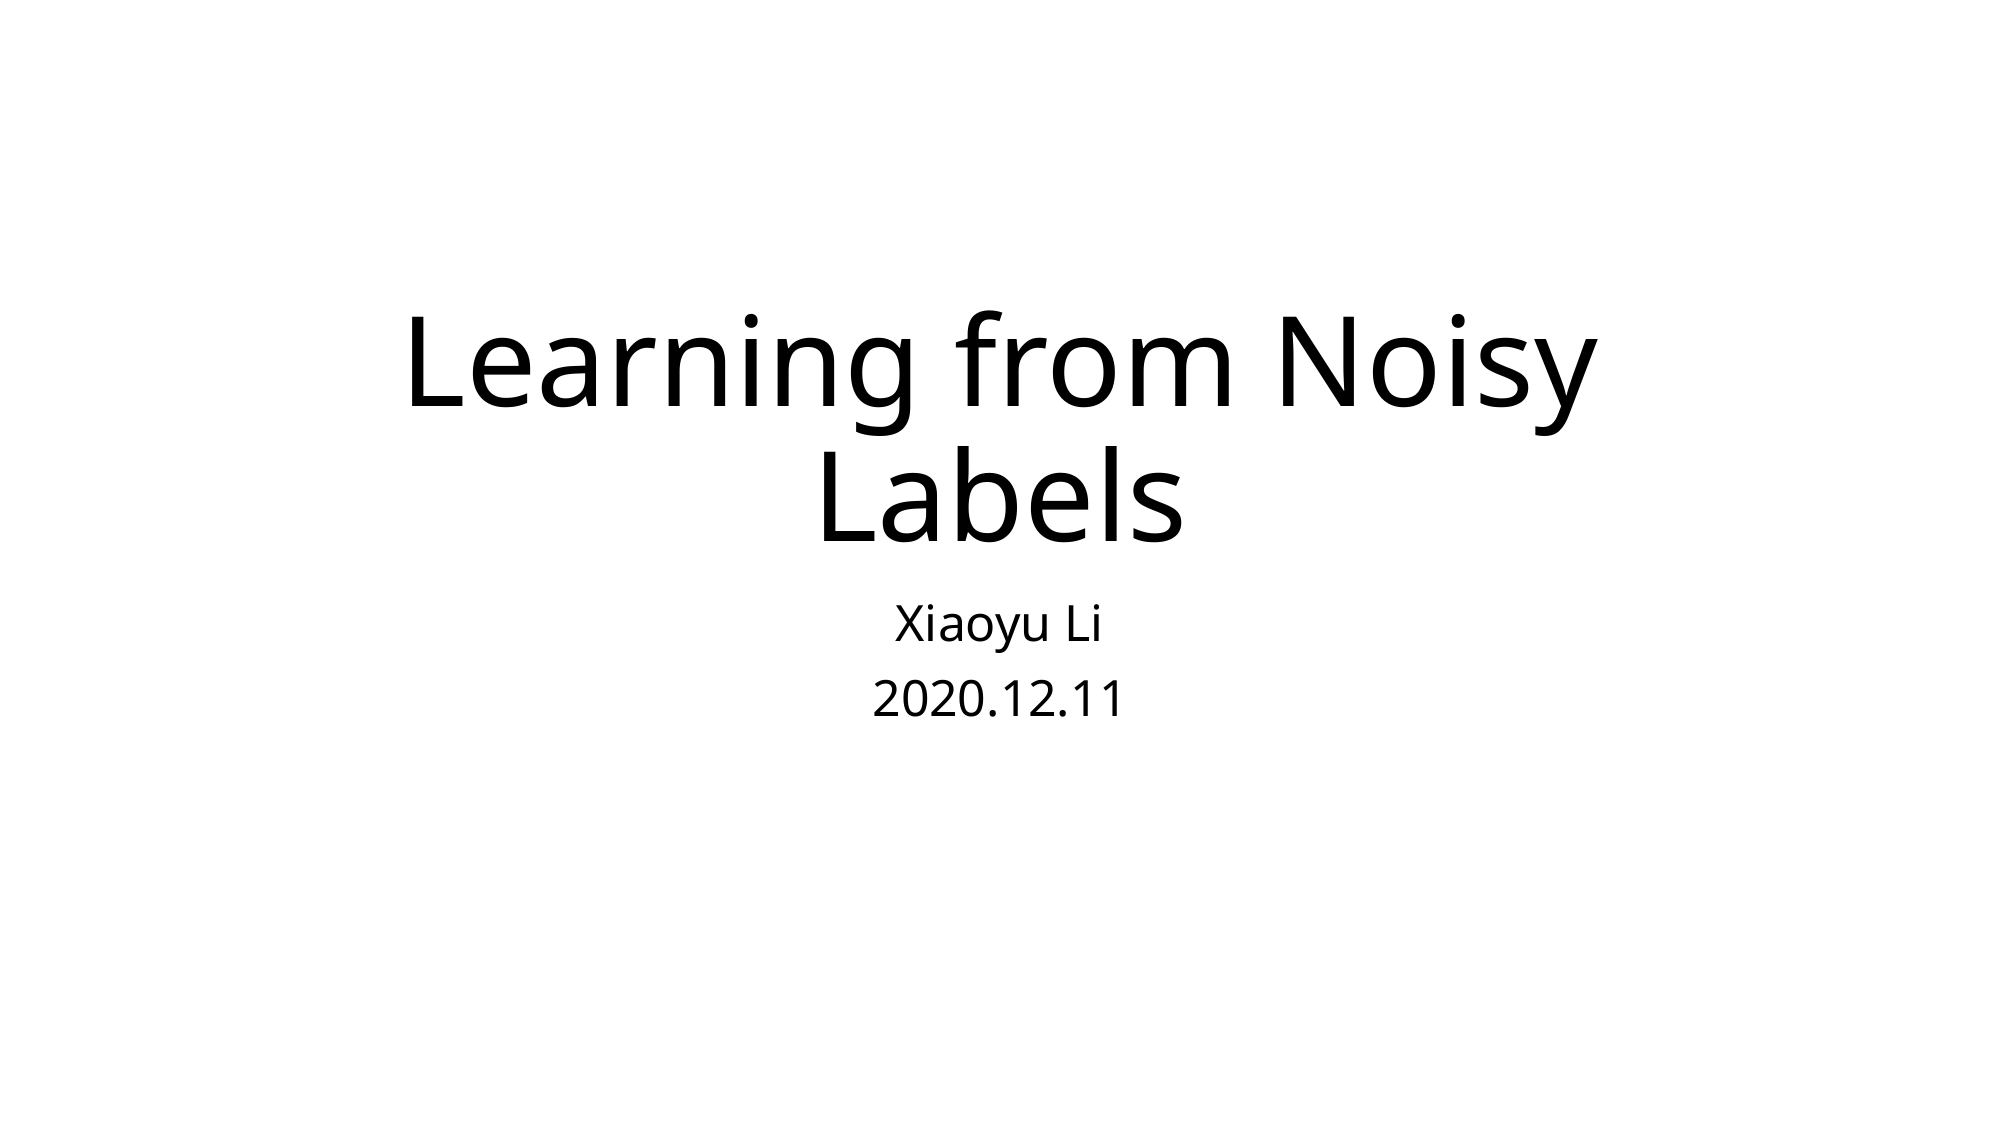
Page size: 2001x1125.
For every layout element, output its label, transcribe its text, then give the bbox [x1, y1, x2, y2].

subtitle Xiaoyu Li 2020.12.11 [249, 590, 1750, 863]
title Learning from Noisy Labels [249, 184, 1750, 576]
